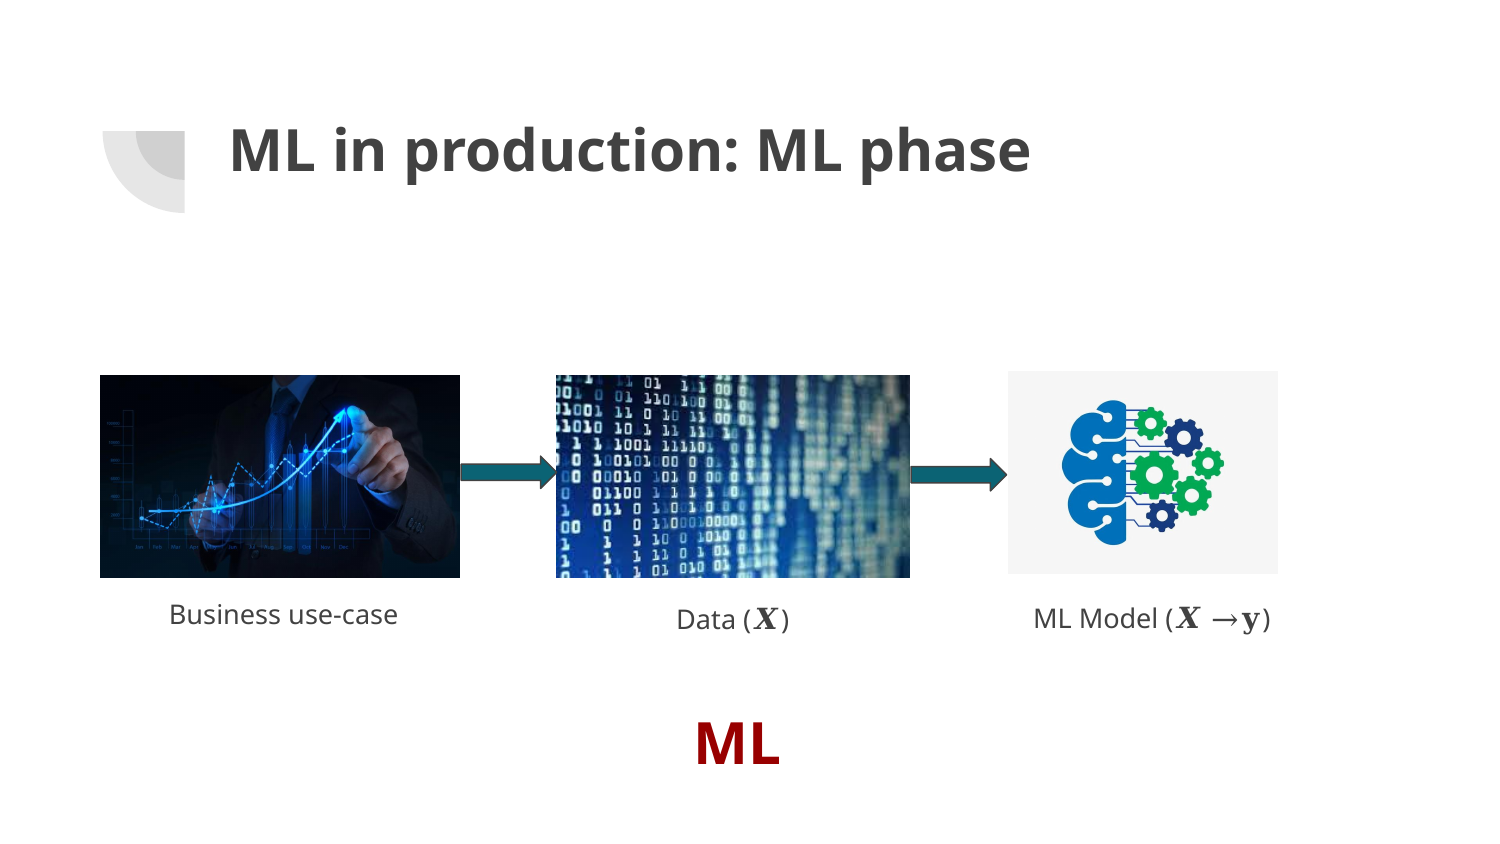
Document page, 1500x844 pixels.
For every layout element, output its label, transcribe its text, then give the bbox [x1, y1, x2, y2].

picture [100, 375, 460, 578]
text_box Business use-case [129, 585, 439, 646]
picture [556, 375, 910, 578]
picture [1008, 371, 1278, 574]
text_box [464, 456, 551, 489]
text_box [915, 458, 1003, 491]
text_box ML [491, 691, 984, 792]
text_box Data (𝑿) [577, 585, 888, 650]
title ML in production: ML phase [213, 98, 1368, 263]
text_box ML Model (𝑿 →𝐲) [997, 584, 1307, 650]
